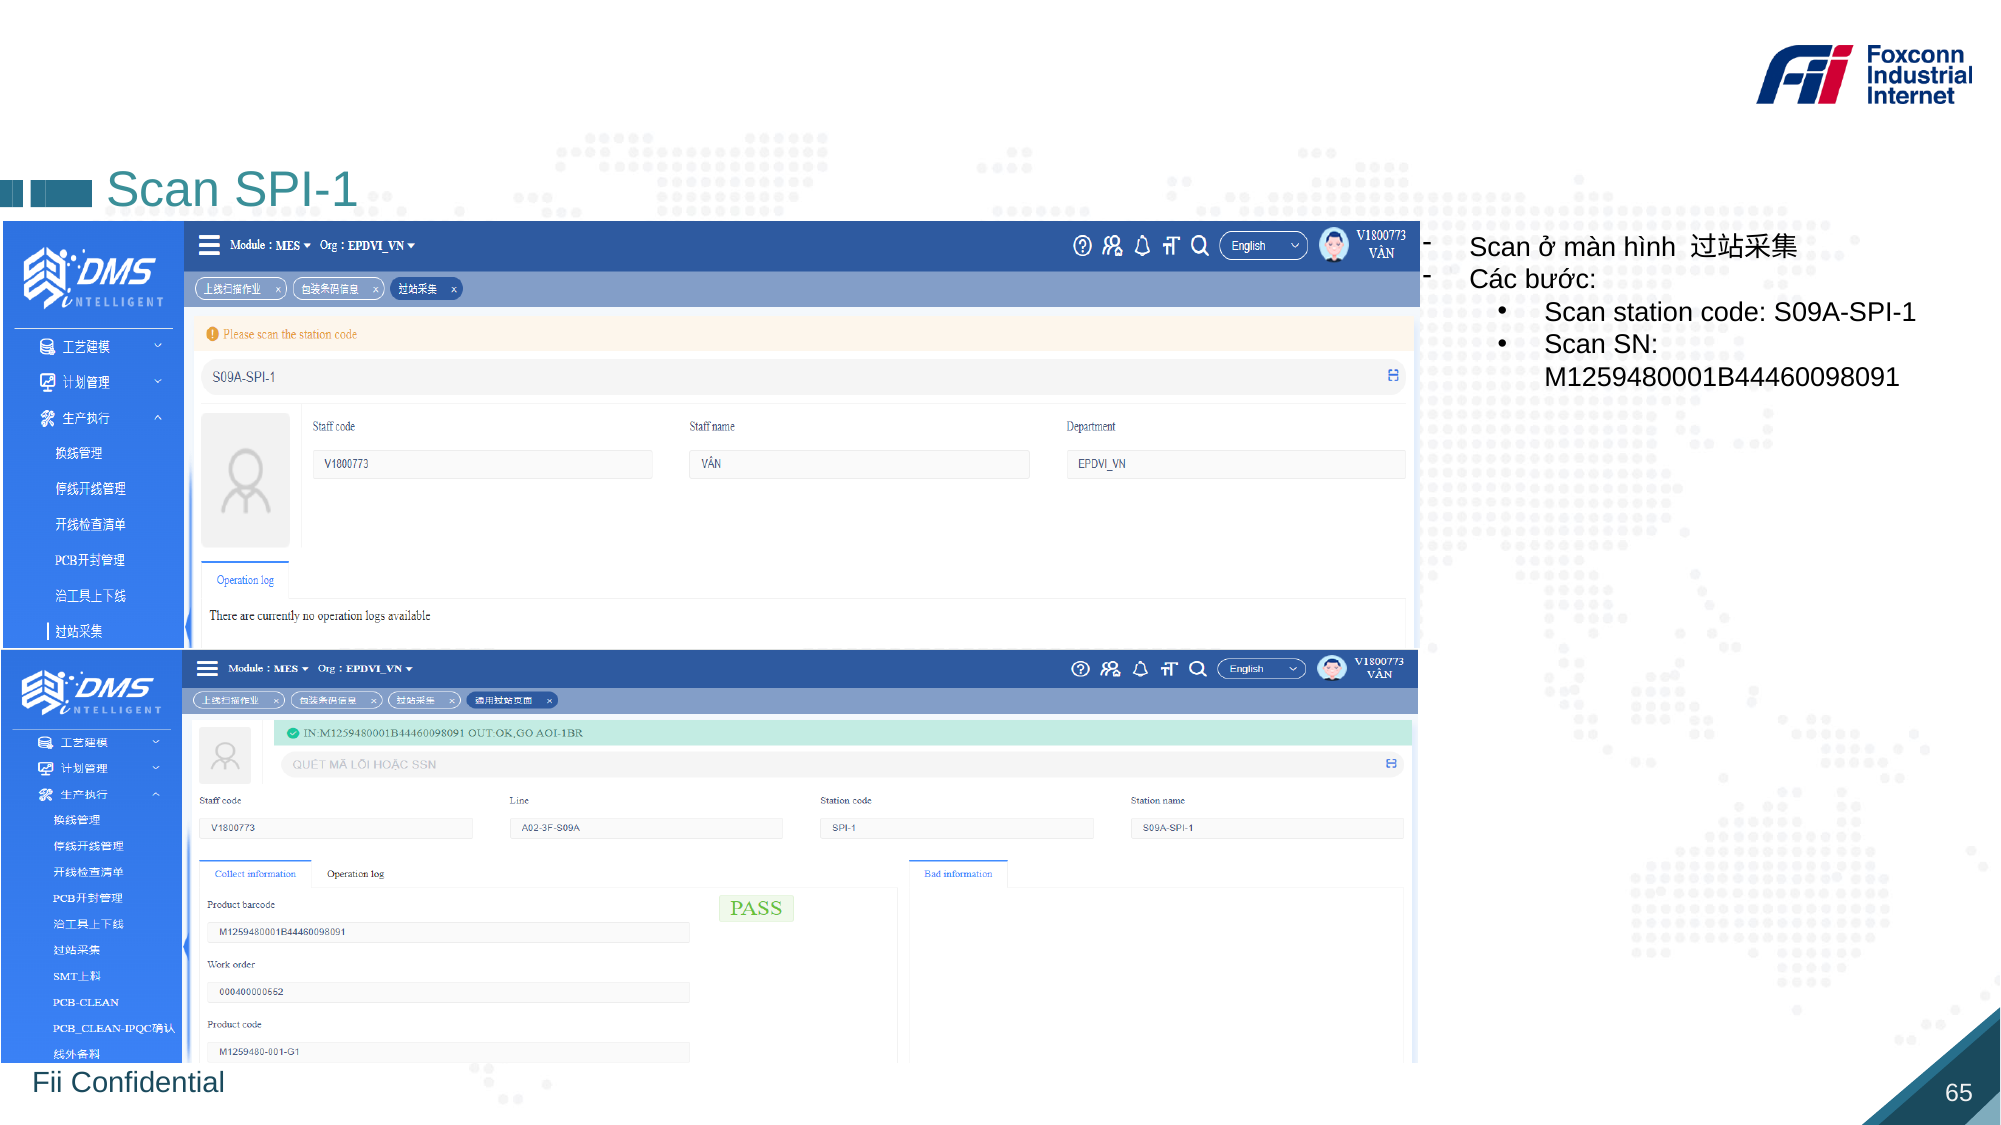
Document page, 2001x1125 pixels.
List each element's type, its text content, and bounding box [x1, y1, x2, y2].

text_box Scan SPI-1 [91, 155, 1694, 221]
text_box Scan ở màn hình 过站采集 Các bước: Scan station code: S09A-SPI-1 Scan SN: M1259480001B44460098091 [1420, 221, 1997, 399]
picture [0, 0, 2000, 1125]
